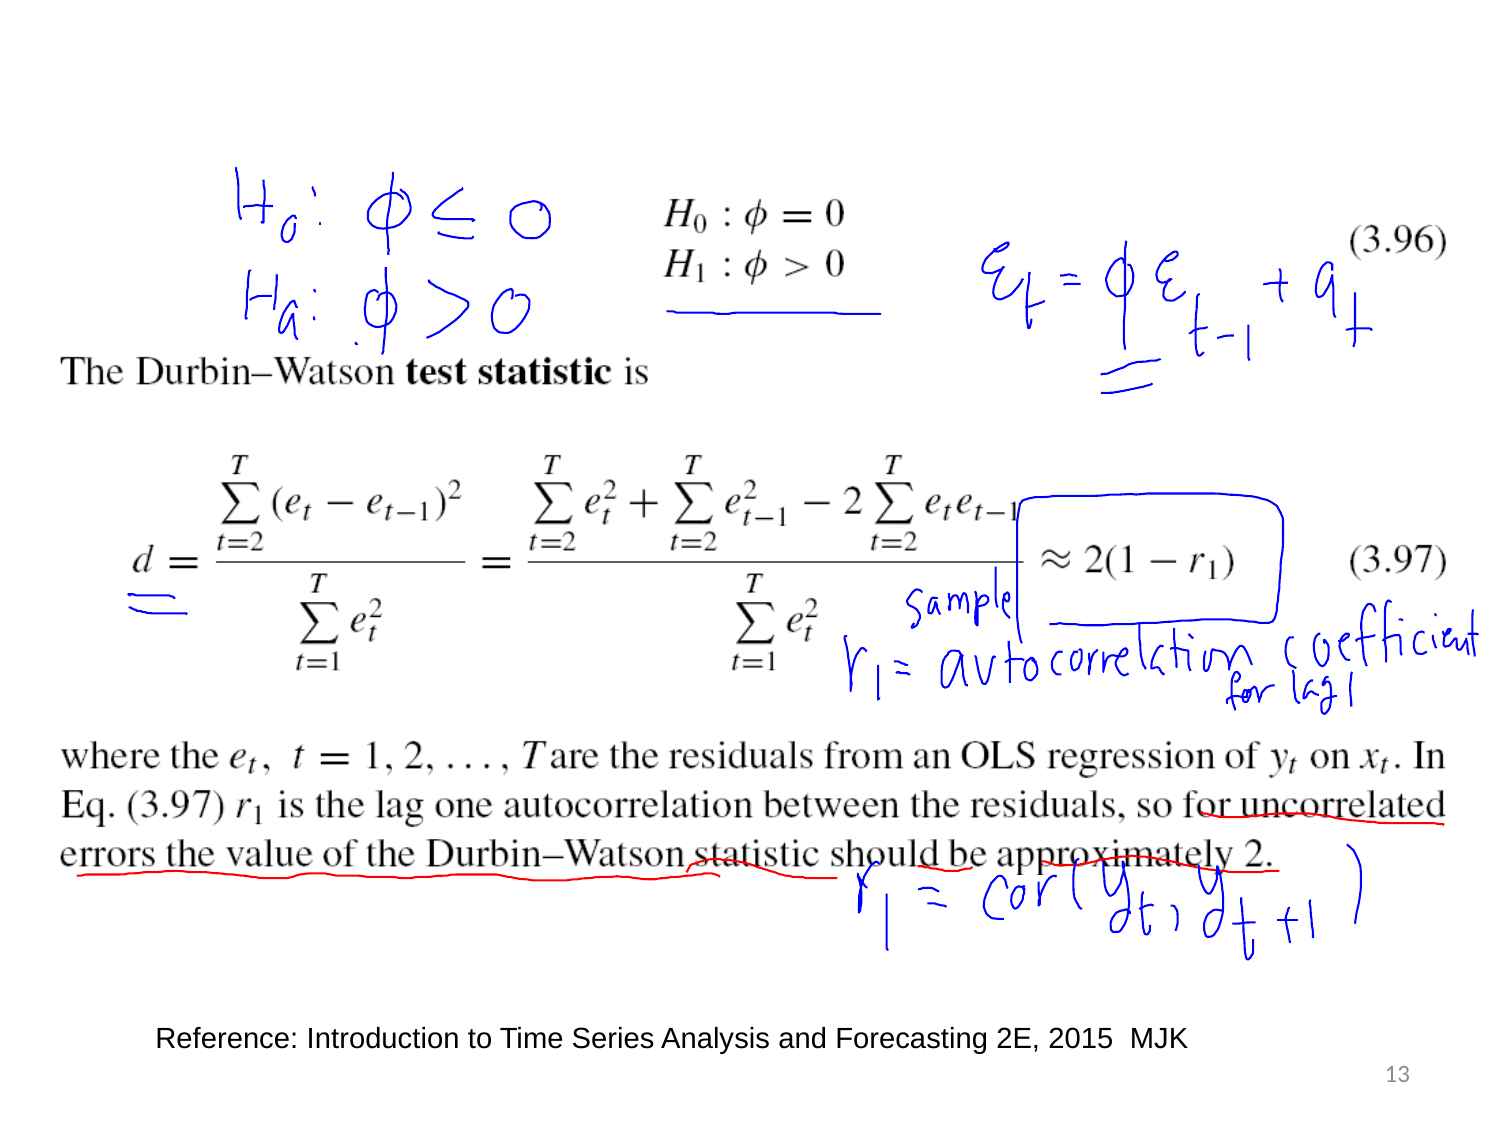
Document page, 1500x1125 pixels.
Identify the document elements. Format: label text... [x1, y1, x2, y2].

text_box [918, 887, 947, 908]
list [47, 157, 1463, 876]
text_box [367, 172, 411, 255]
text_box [1226, 600, 1479, 715]
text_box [1315, 262, 1372, 347]
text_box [982, 240, 1289, 394]
slide_number 13 [1074, 1042, 1425, 1103]
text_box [235, 167, 321, 340]
text_box [1350, 885, 1362, 924]
text_box Reference: Introduction to Time Series Analysis and Forecasting 2E, 2015 MJK [97, 1012, 1248, 1091]
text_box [857, 861, 888, 951]
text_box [355, 266, 397, 355]
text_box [127, 594, 188, 615]
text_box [426, 187, 551, 339]
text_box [844, 635, 911, 700]
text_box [906, 566, 1253, 688]
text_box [983, 858, 1314, 960]
